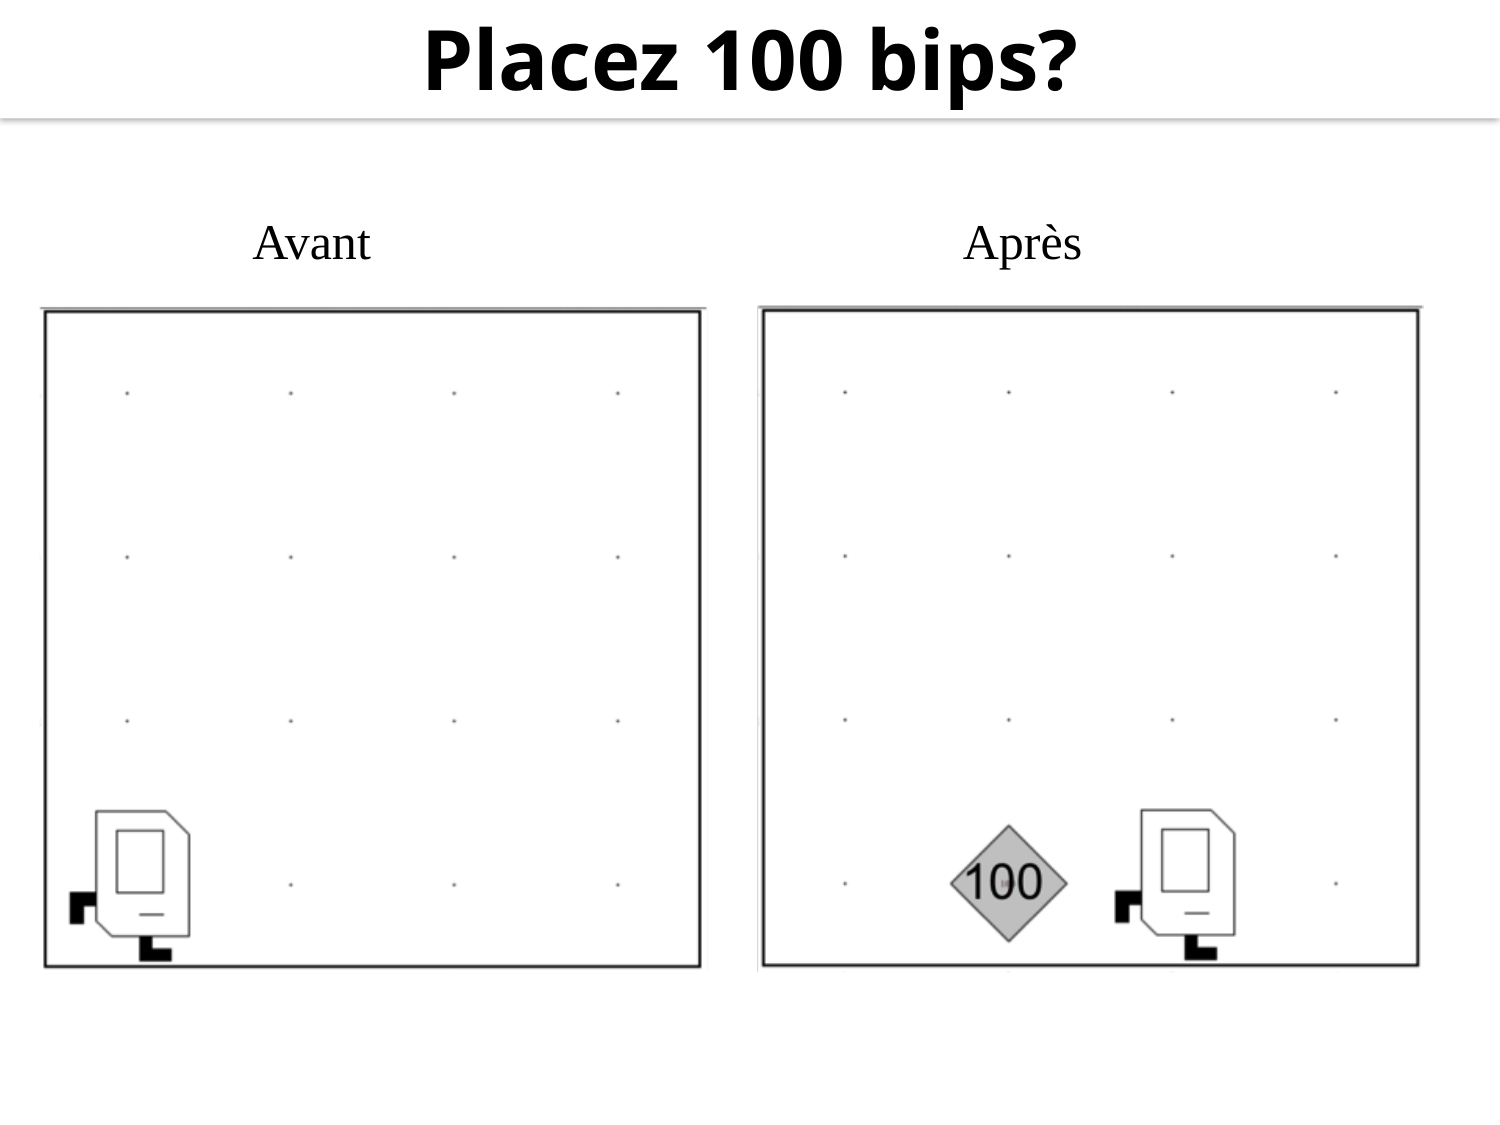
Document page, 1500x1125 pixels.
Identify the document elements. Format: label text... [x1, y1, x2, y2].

picture [38, 201, 1424, 973]
text_box Placez 100 bips? [0, 0, 1500, 122]
